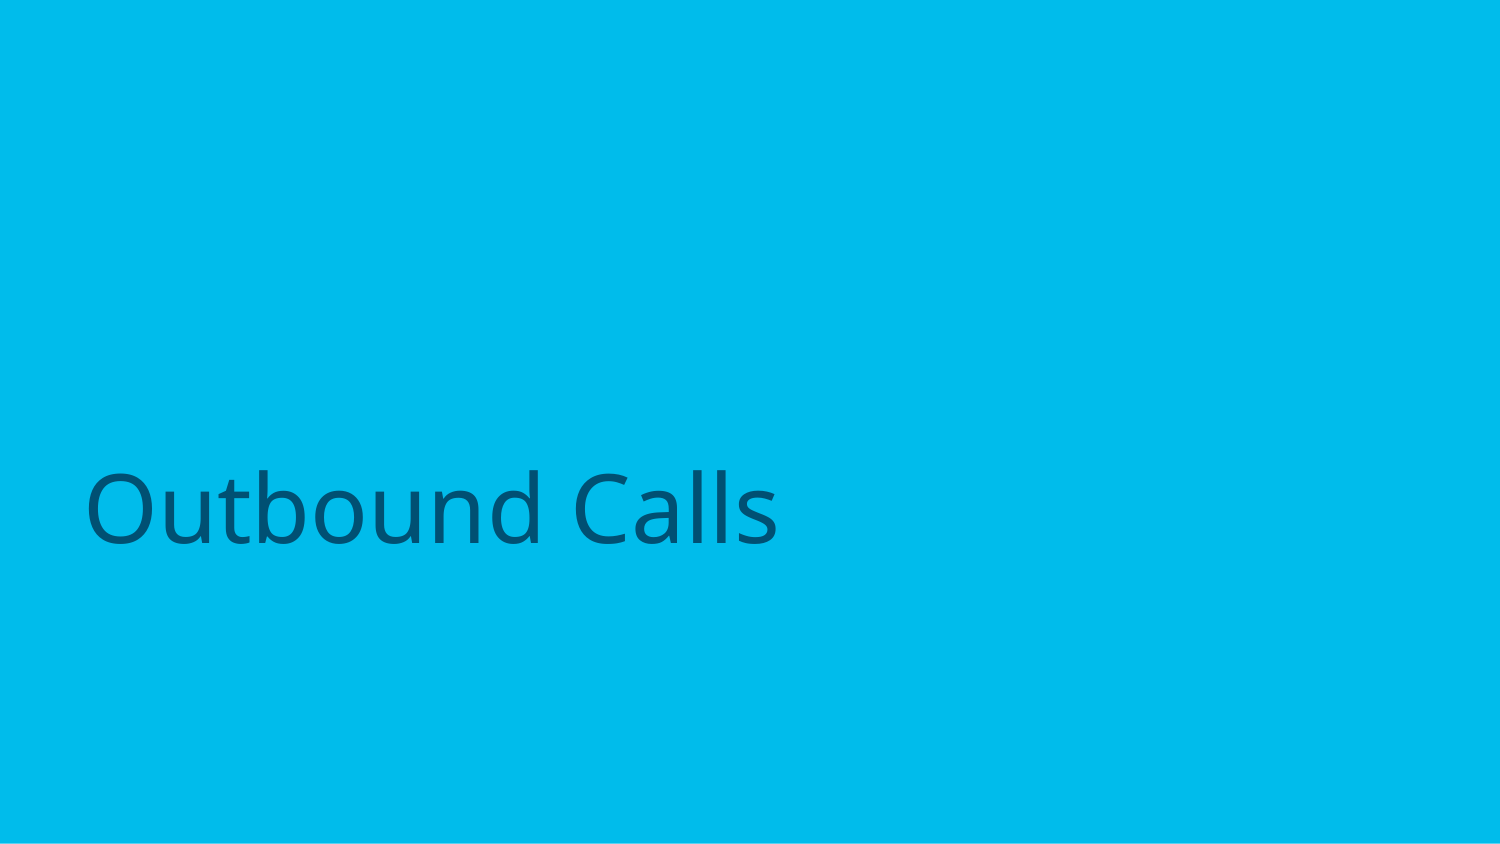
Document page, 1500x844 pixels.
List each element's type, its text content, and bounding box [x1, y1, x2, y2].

title Outbound Calls [68, 150, 1315, 572]
